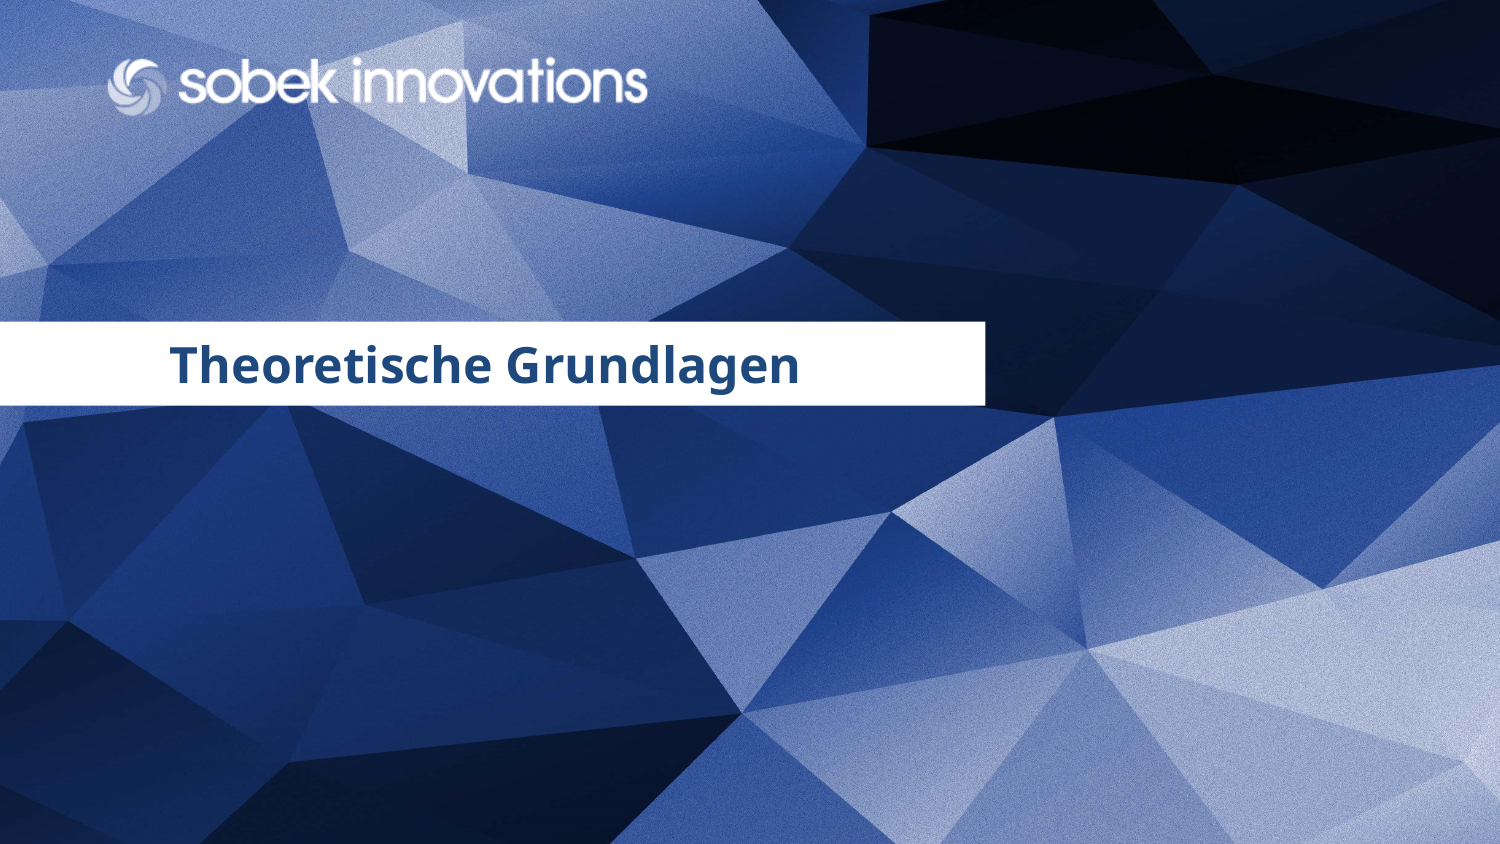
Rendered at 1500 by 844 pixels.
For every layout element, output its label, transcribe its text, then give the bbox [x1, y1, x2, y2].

picture [0, 0, 1500, 844]
title Theoretische Grundlagen [0, 323, 986, 404]
